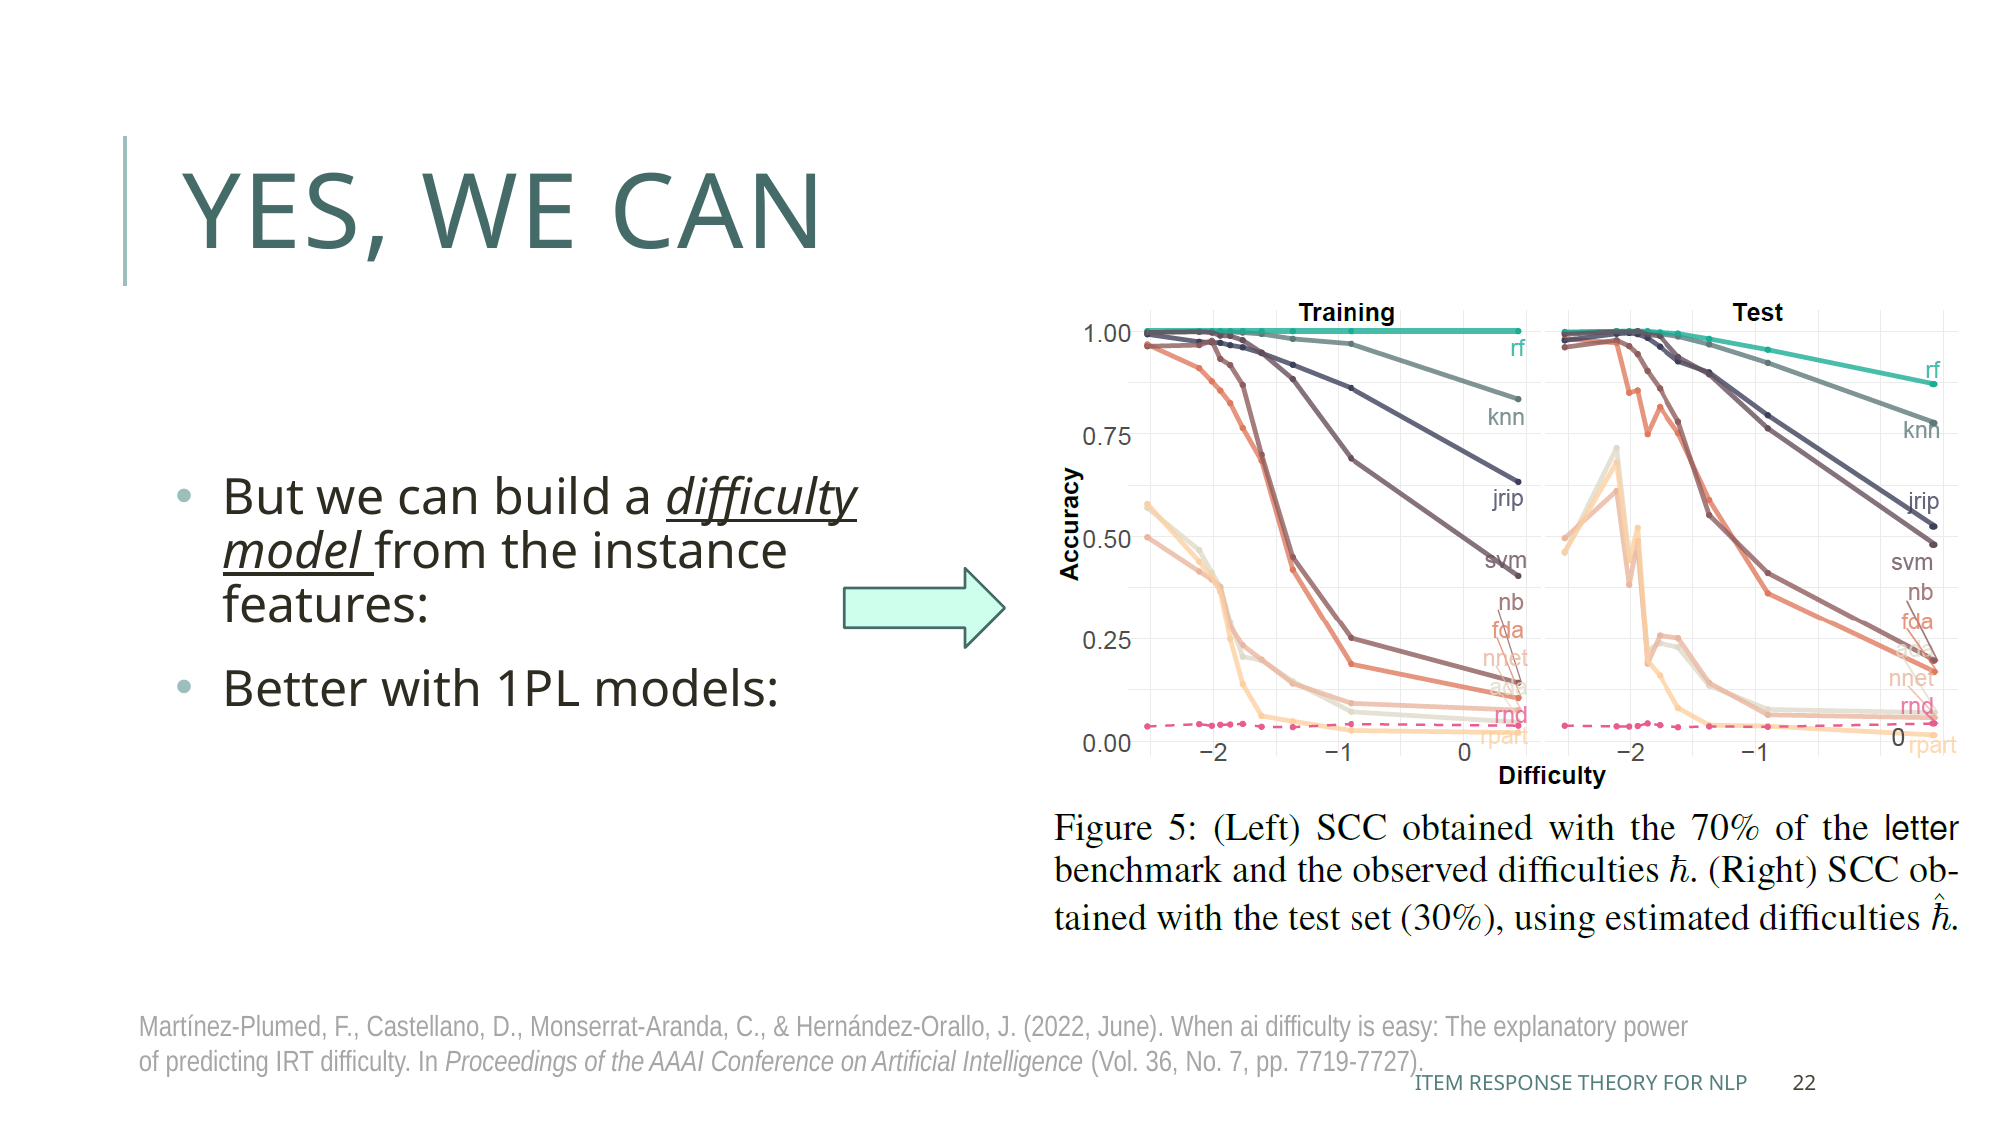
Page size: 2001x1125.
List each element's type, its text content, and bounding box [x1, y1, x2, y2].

text_box [842, 566, 1006, 649]
slide_number 22 [1777, 1061, 1938, 1107]
title Yes, we can [168, 96, 1763, 342]
footer Item Response Theory for NLP [794, 1061, 1763, 1107]
text_box Martínez-Plumed, F., Castellano, D., Monserrat-Aranda, C., & Hernández-Orallo, J. (2022, June). When ai difficulty is easy: The explanatory power of predicting IRT difficulty. In Proceedings of the AAAI Conference on Artificial Intelligence (Vol. 36, No. 7, pp. 7719-7727). [124, 999, 1725, 1085]
list But we can build a difficulty model from the instance features: Better with 1PL models: [168, 375, 1000, 999]
picture [1043, 294, 1976, 949]
